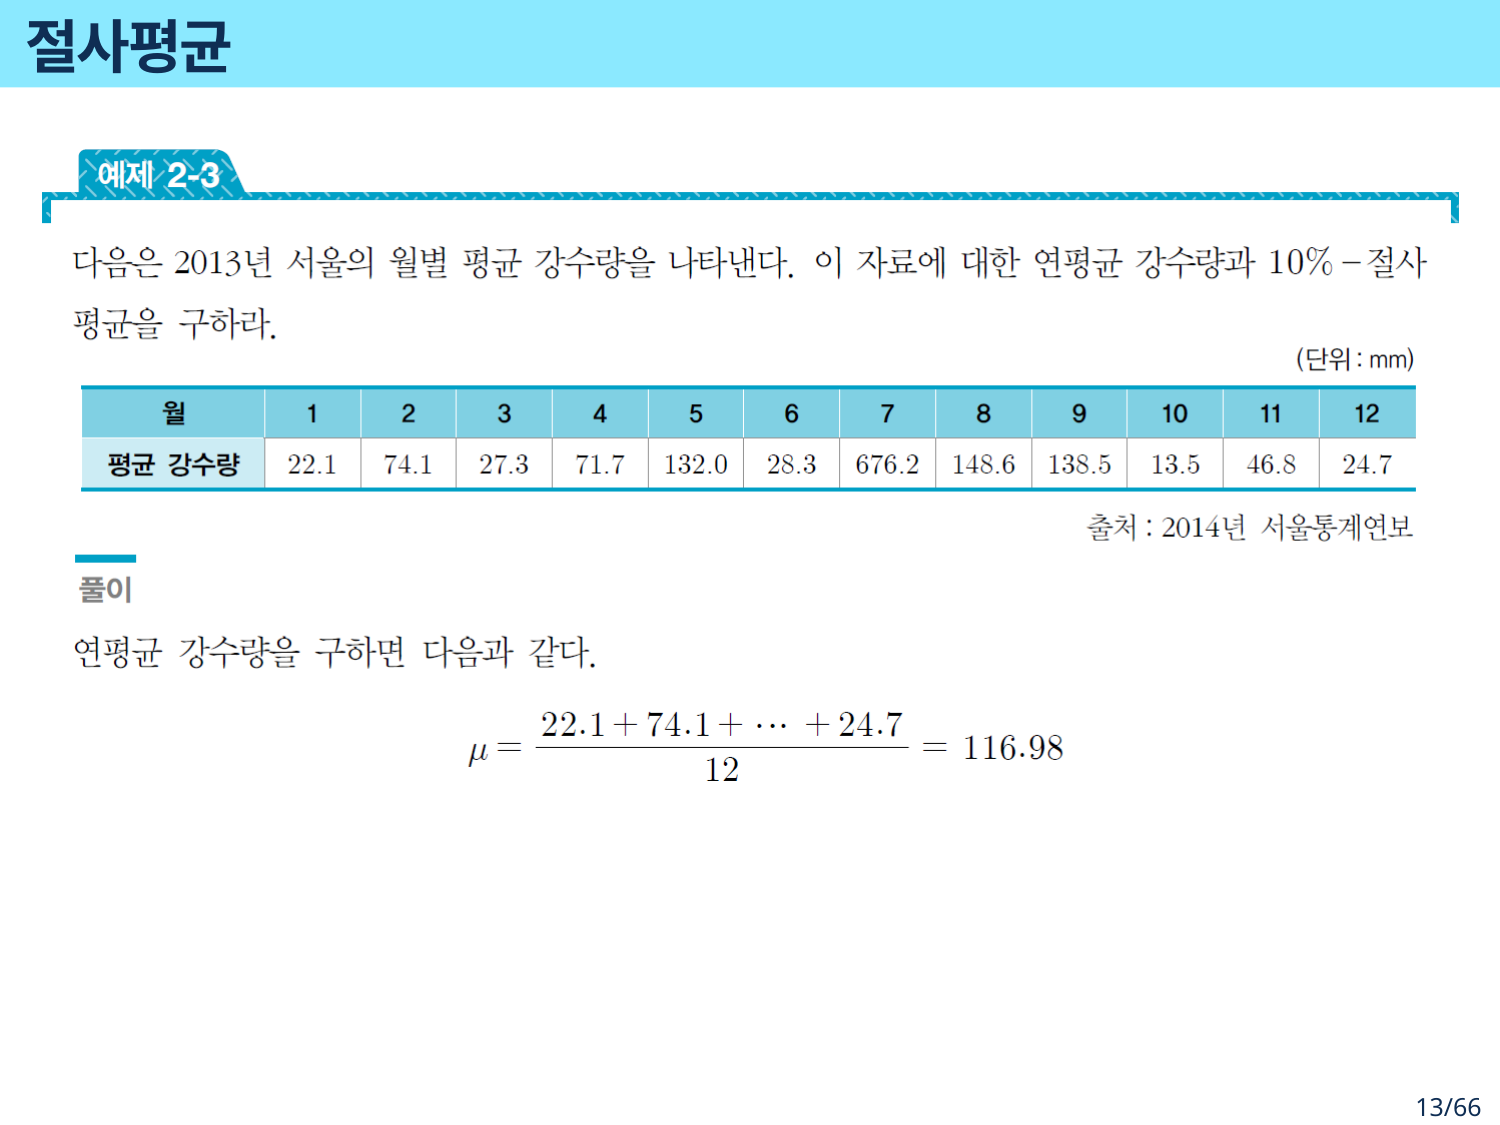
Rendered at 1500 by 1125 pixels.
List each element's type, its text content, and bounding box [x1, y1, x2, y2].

picture [29, 140, 1488, 796]
title 절사평균 [10, 5, 1288, 84]
